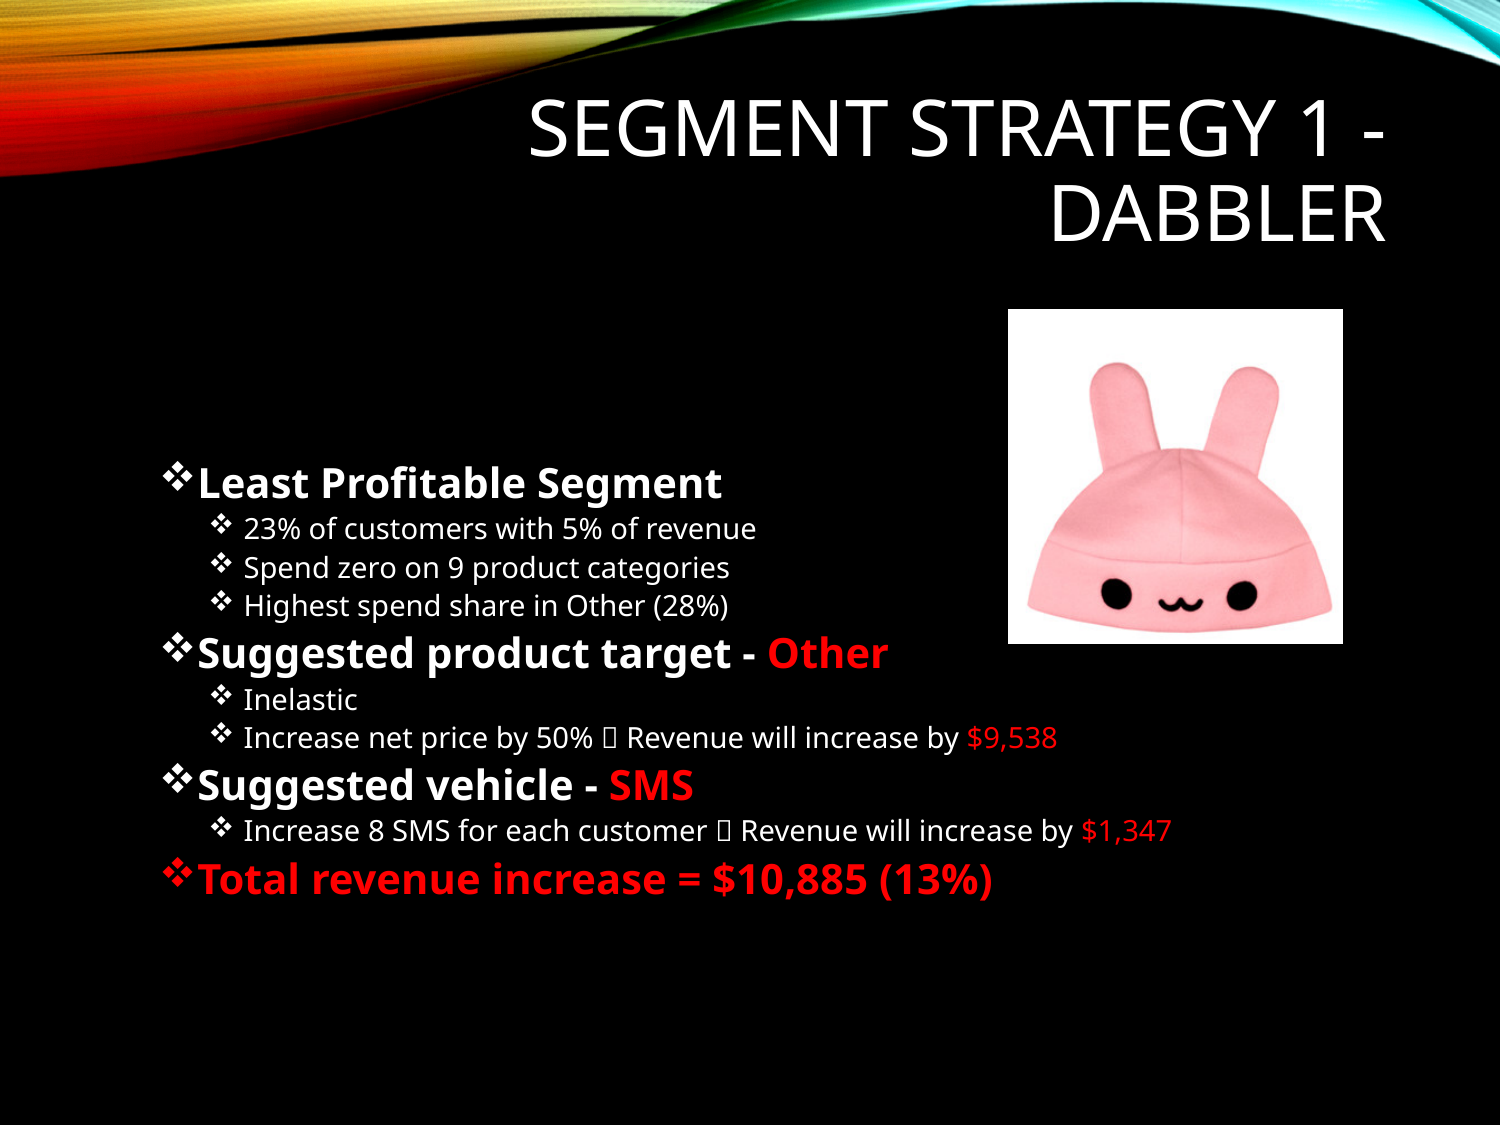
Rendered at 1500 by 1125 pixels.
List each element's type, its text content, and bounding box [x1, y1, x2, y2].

picture [1008, 309, 1343, 644]
picture [0, 0, 1500, 178]
text_box Least Profitable Segment 23% of customers with 5% of revenue Spend zero on 9 product categories Highest spend share in Other (28%) Suggested product target - Other Inelastic Increase net price by 50%  Revenue will increase by $9,538 Suggested vehicle - SMS Increase 8 SMS for each customer  Revenue will increase by $1,347 Total revenue increase = $10,885 (13%) [147, 446, 1328, 966]
title Segment strategy 1 - Dabbler [356, 80, 1403, 267]
